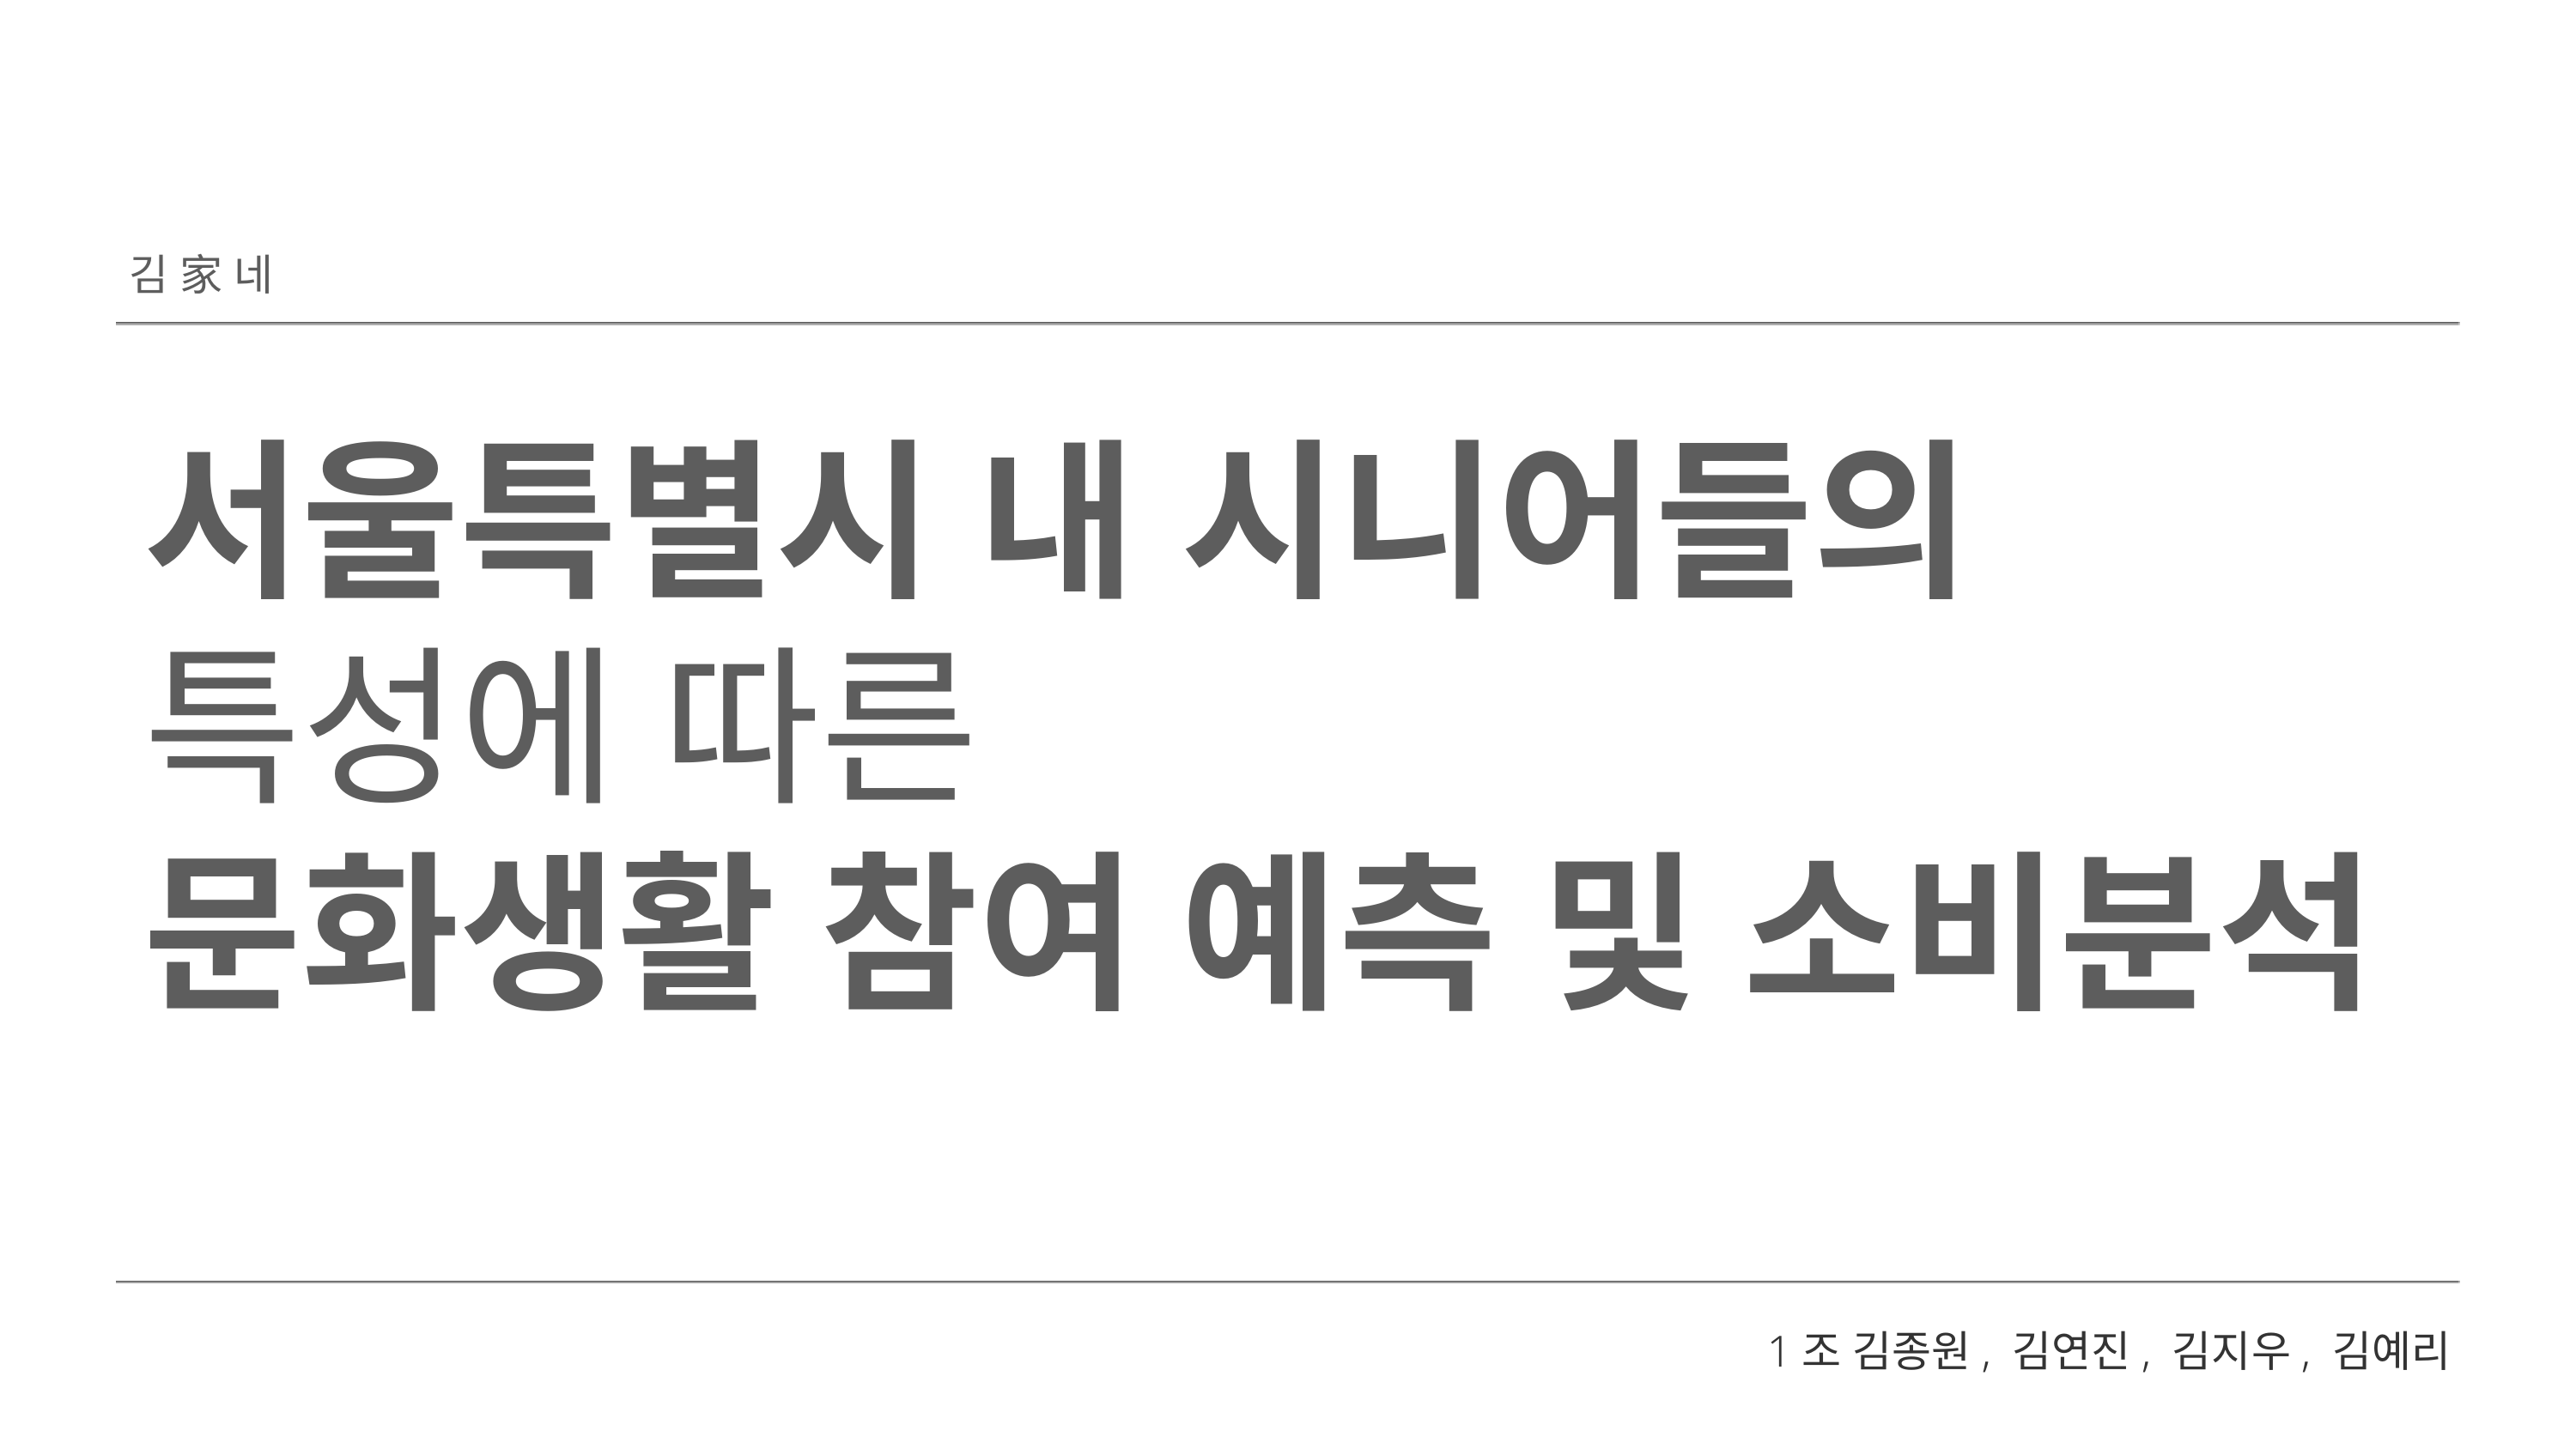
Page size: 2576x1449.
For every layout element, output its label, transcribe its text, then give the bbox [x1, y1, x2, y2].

text_box 서울특별시 내 시니어들의 특성에 따른 문화생활 참여 예측 및 소비분석 [131, 405, 2576, 1037]
text_box 1조 김종원, 김연진, 김지우, 김예리 [1492, 1317, 2464, 1382]
picture [116, 1280, 2460, 1283]
picture [116, 322, 2460, 325]
text_box 김 家 네 [116, 240, 1540, 306]
